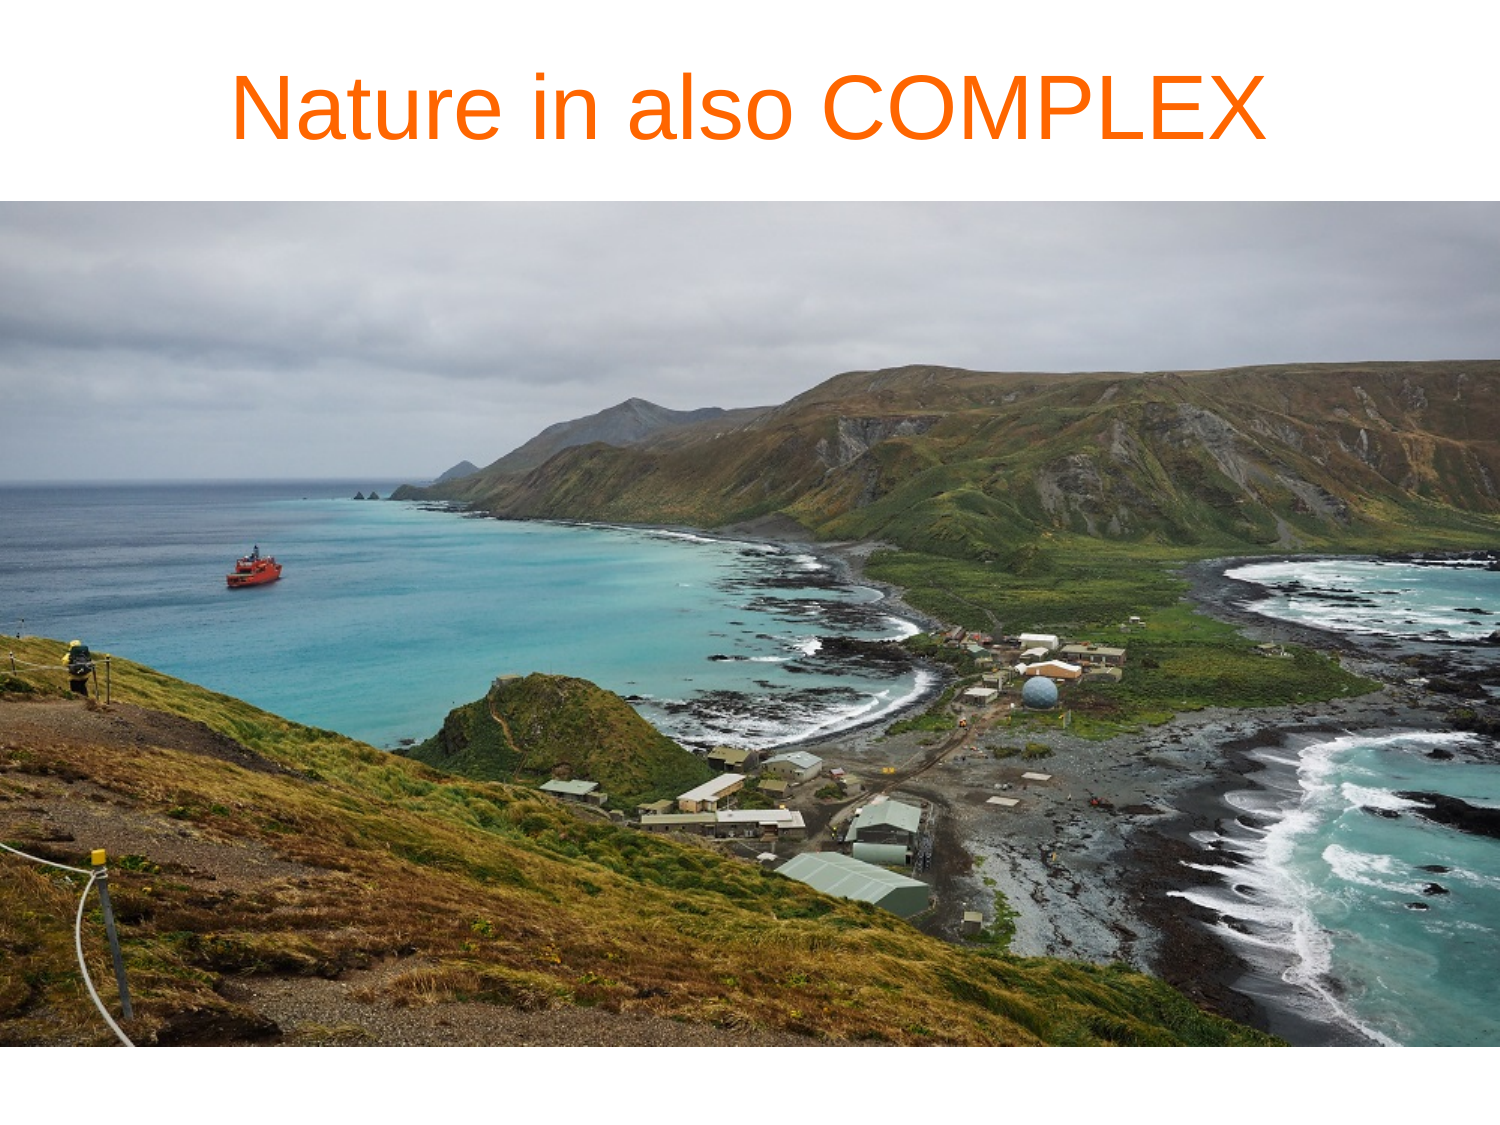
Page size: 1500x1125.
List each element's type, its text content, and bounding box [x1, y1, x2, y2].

picture [0, 200, 1500, 1048]
text_box Nature in also COMPLEX [0, 8, 1500, 197]
